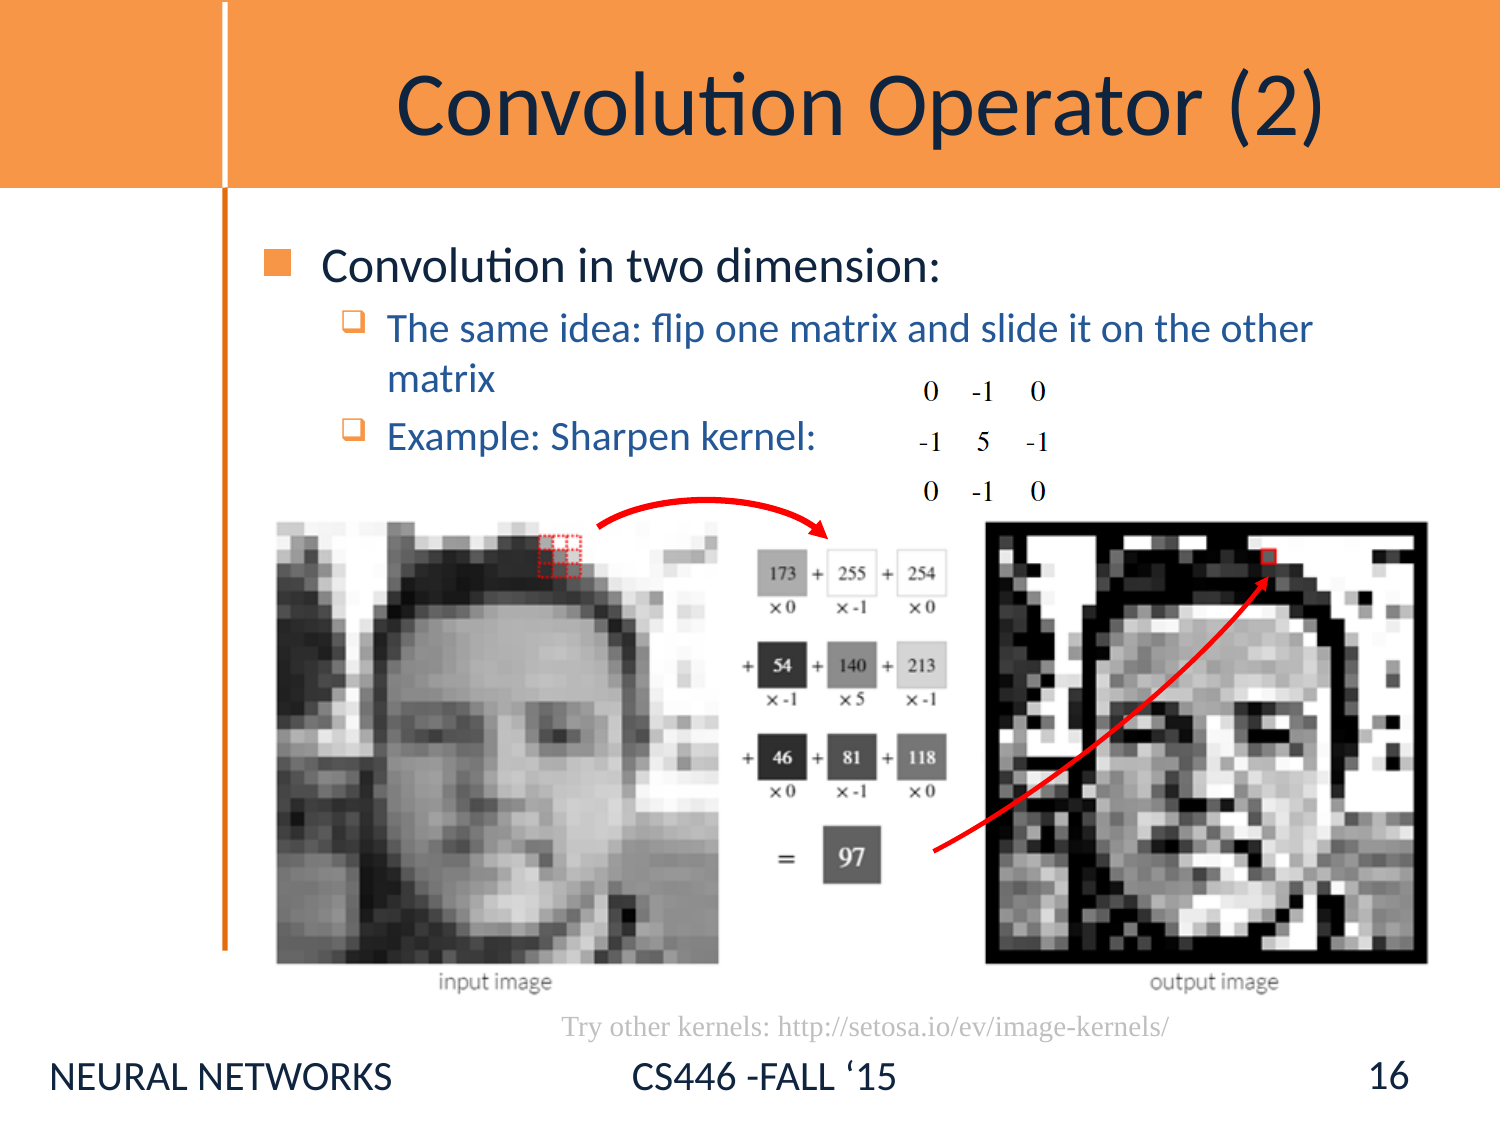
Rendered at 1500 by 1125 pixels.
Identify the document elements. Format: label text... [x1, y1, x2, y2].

picture [262, 376, 1452, 1004]
slide_number 16 [1074, 1042, 1425, 1103]
list Convolution in two dimension: The same idea: flip one matrix and slide it on the other matrix Example: Sharpen kernel: [249, 224, 1425, 968]
text_box Try other kernels: http://setosa.io/ev/image-kernels/ [546, 1013, 1193, 1050]
picture [264, 249, 291, 276]
title Convolution Operator (2) [225, 5, 1500, 193]
text_box [632, 499, 781, 510]
